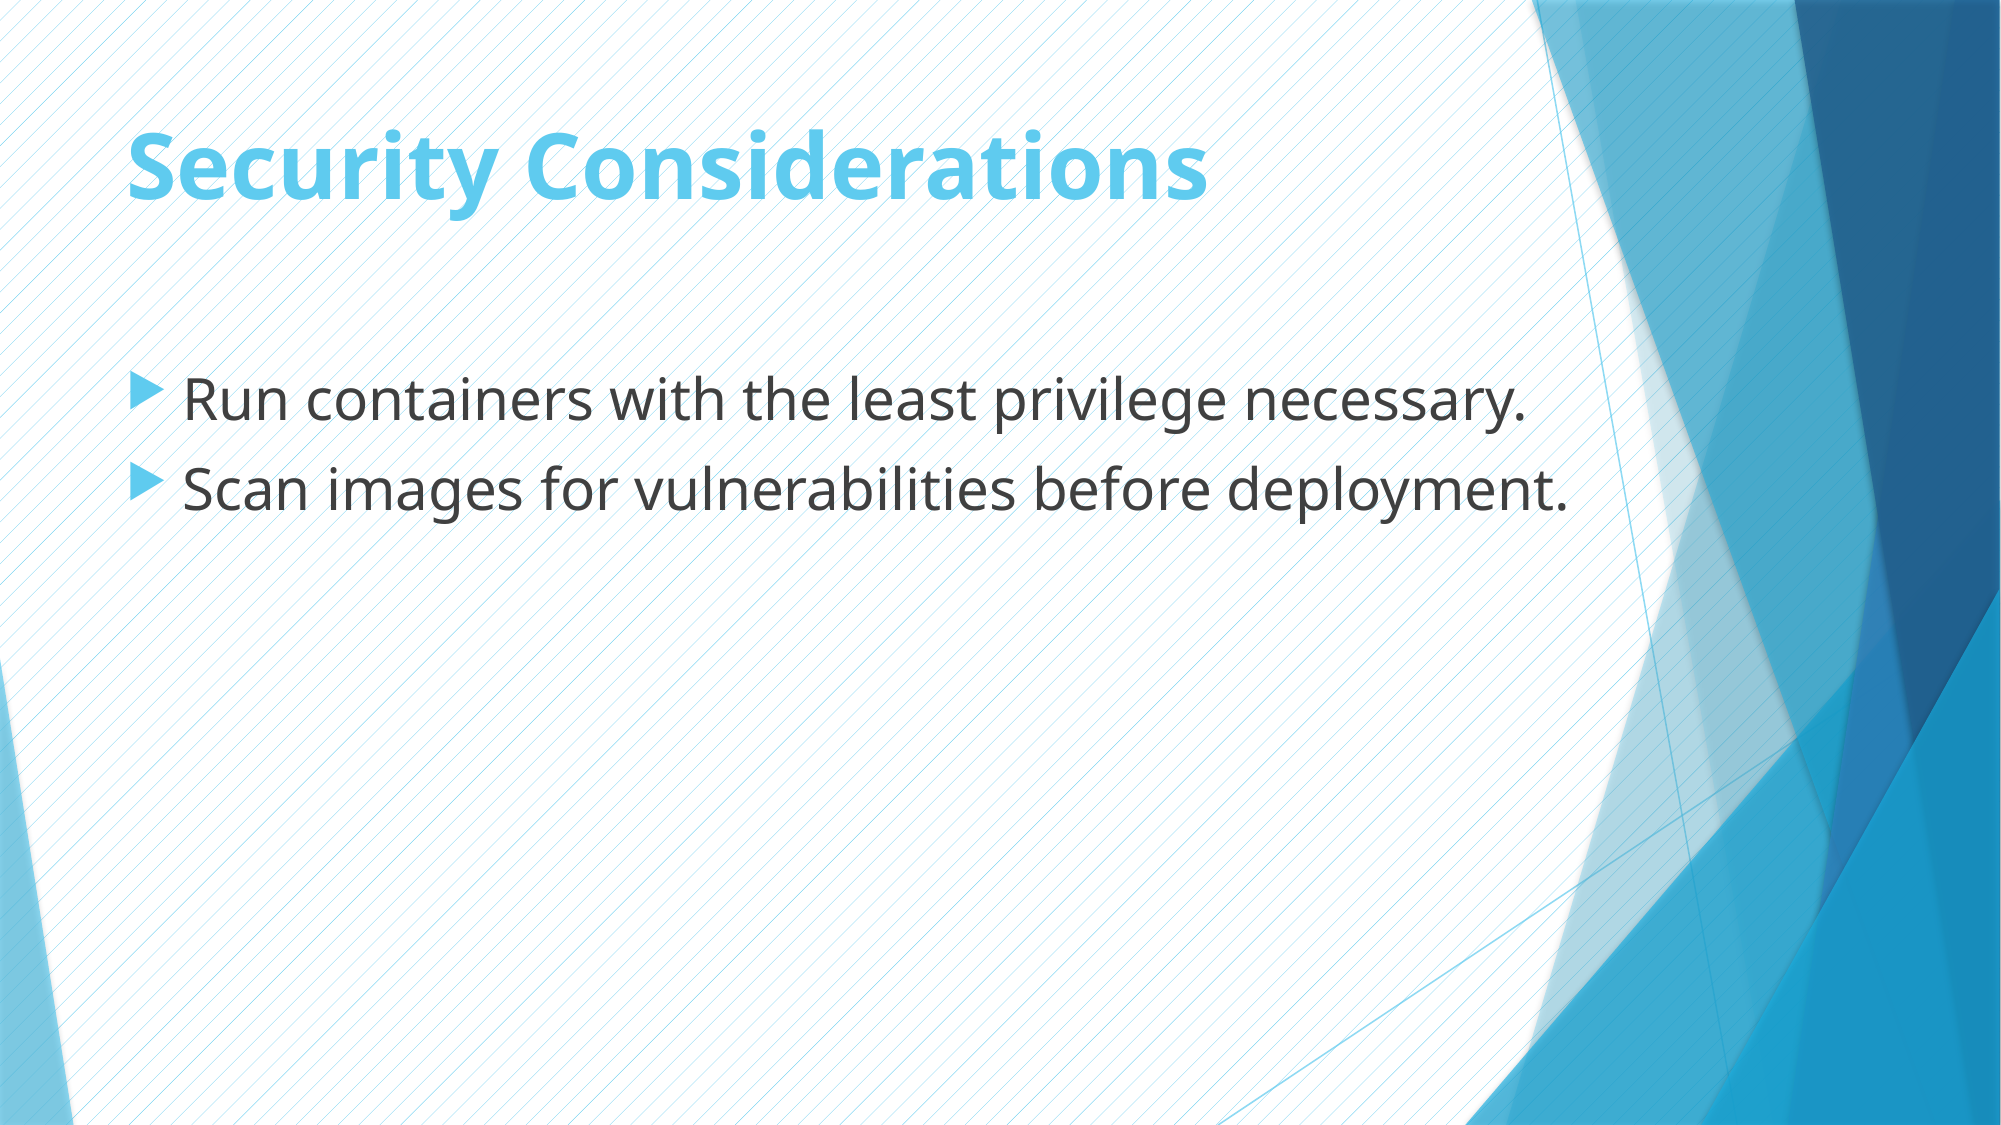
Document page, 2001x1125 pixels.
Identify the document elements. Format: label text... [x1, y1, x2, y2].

list Run containers with the least privilege necessary. Scan images for vulnerabilities before deployment. [111, 354, 1608, 992]
title Security Considerations [111, 99, 1522, 317]
